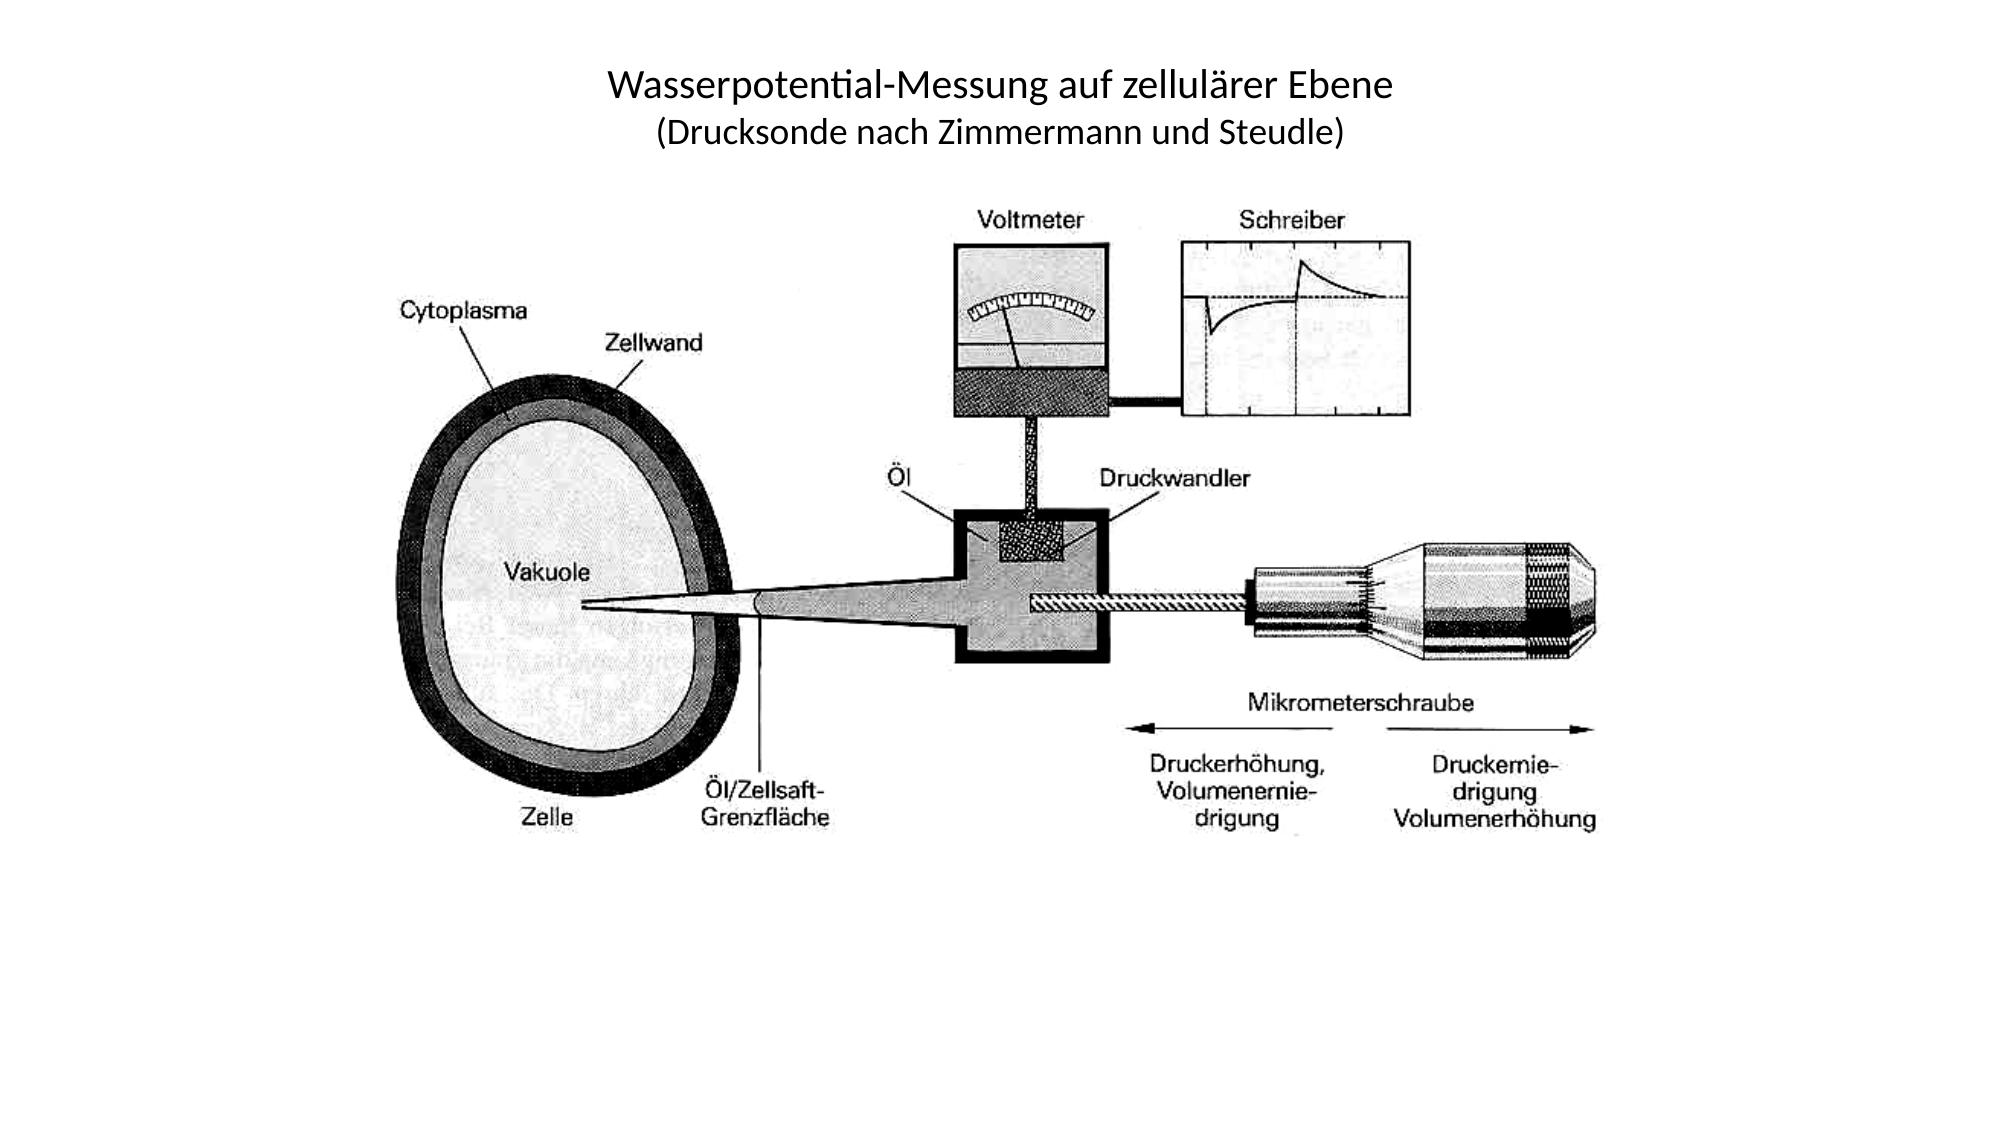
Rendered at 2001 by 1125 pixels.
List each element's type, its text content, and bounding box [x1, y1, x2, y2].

text_box Wasserpotential-Messung auf zellulärer Ebene (Drucksonde nach Zimmermann und Steudle) [592, 49, 1409, 160]
picture [385, 198, 1611, 847]
